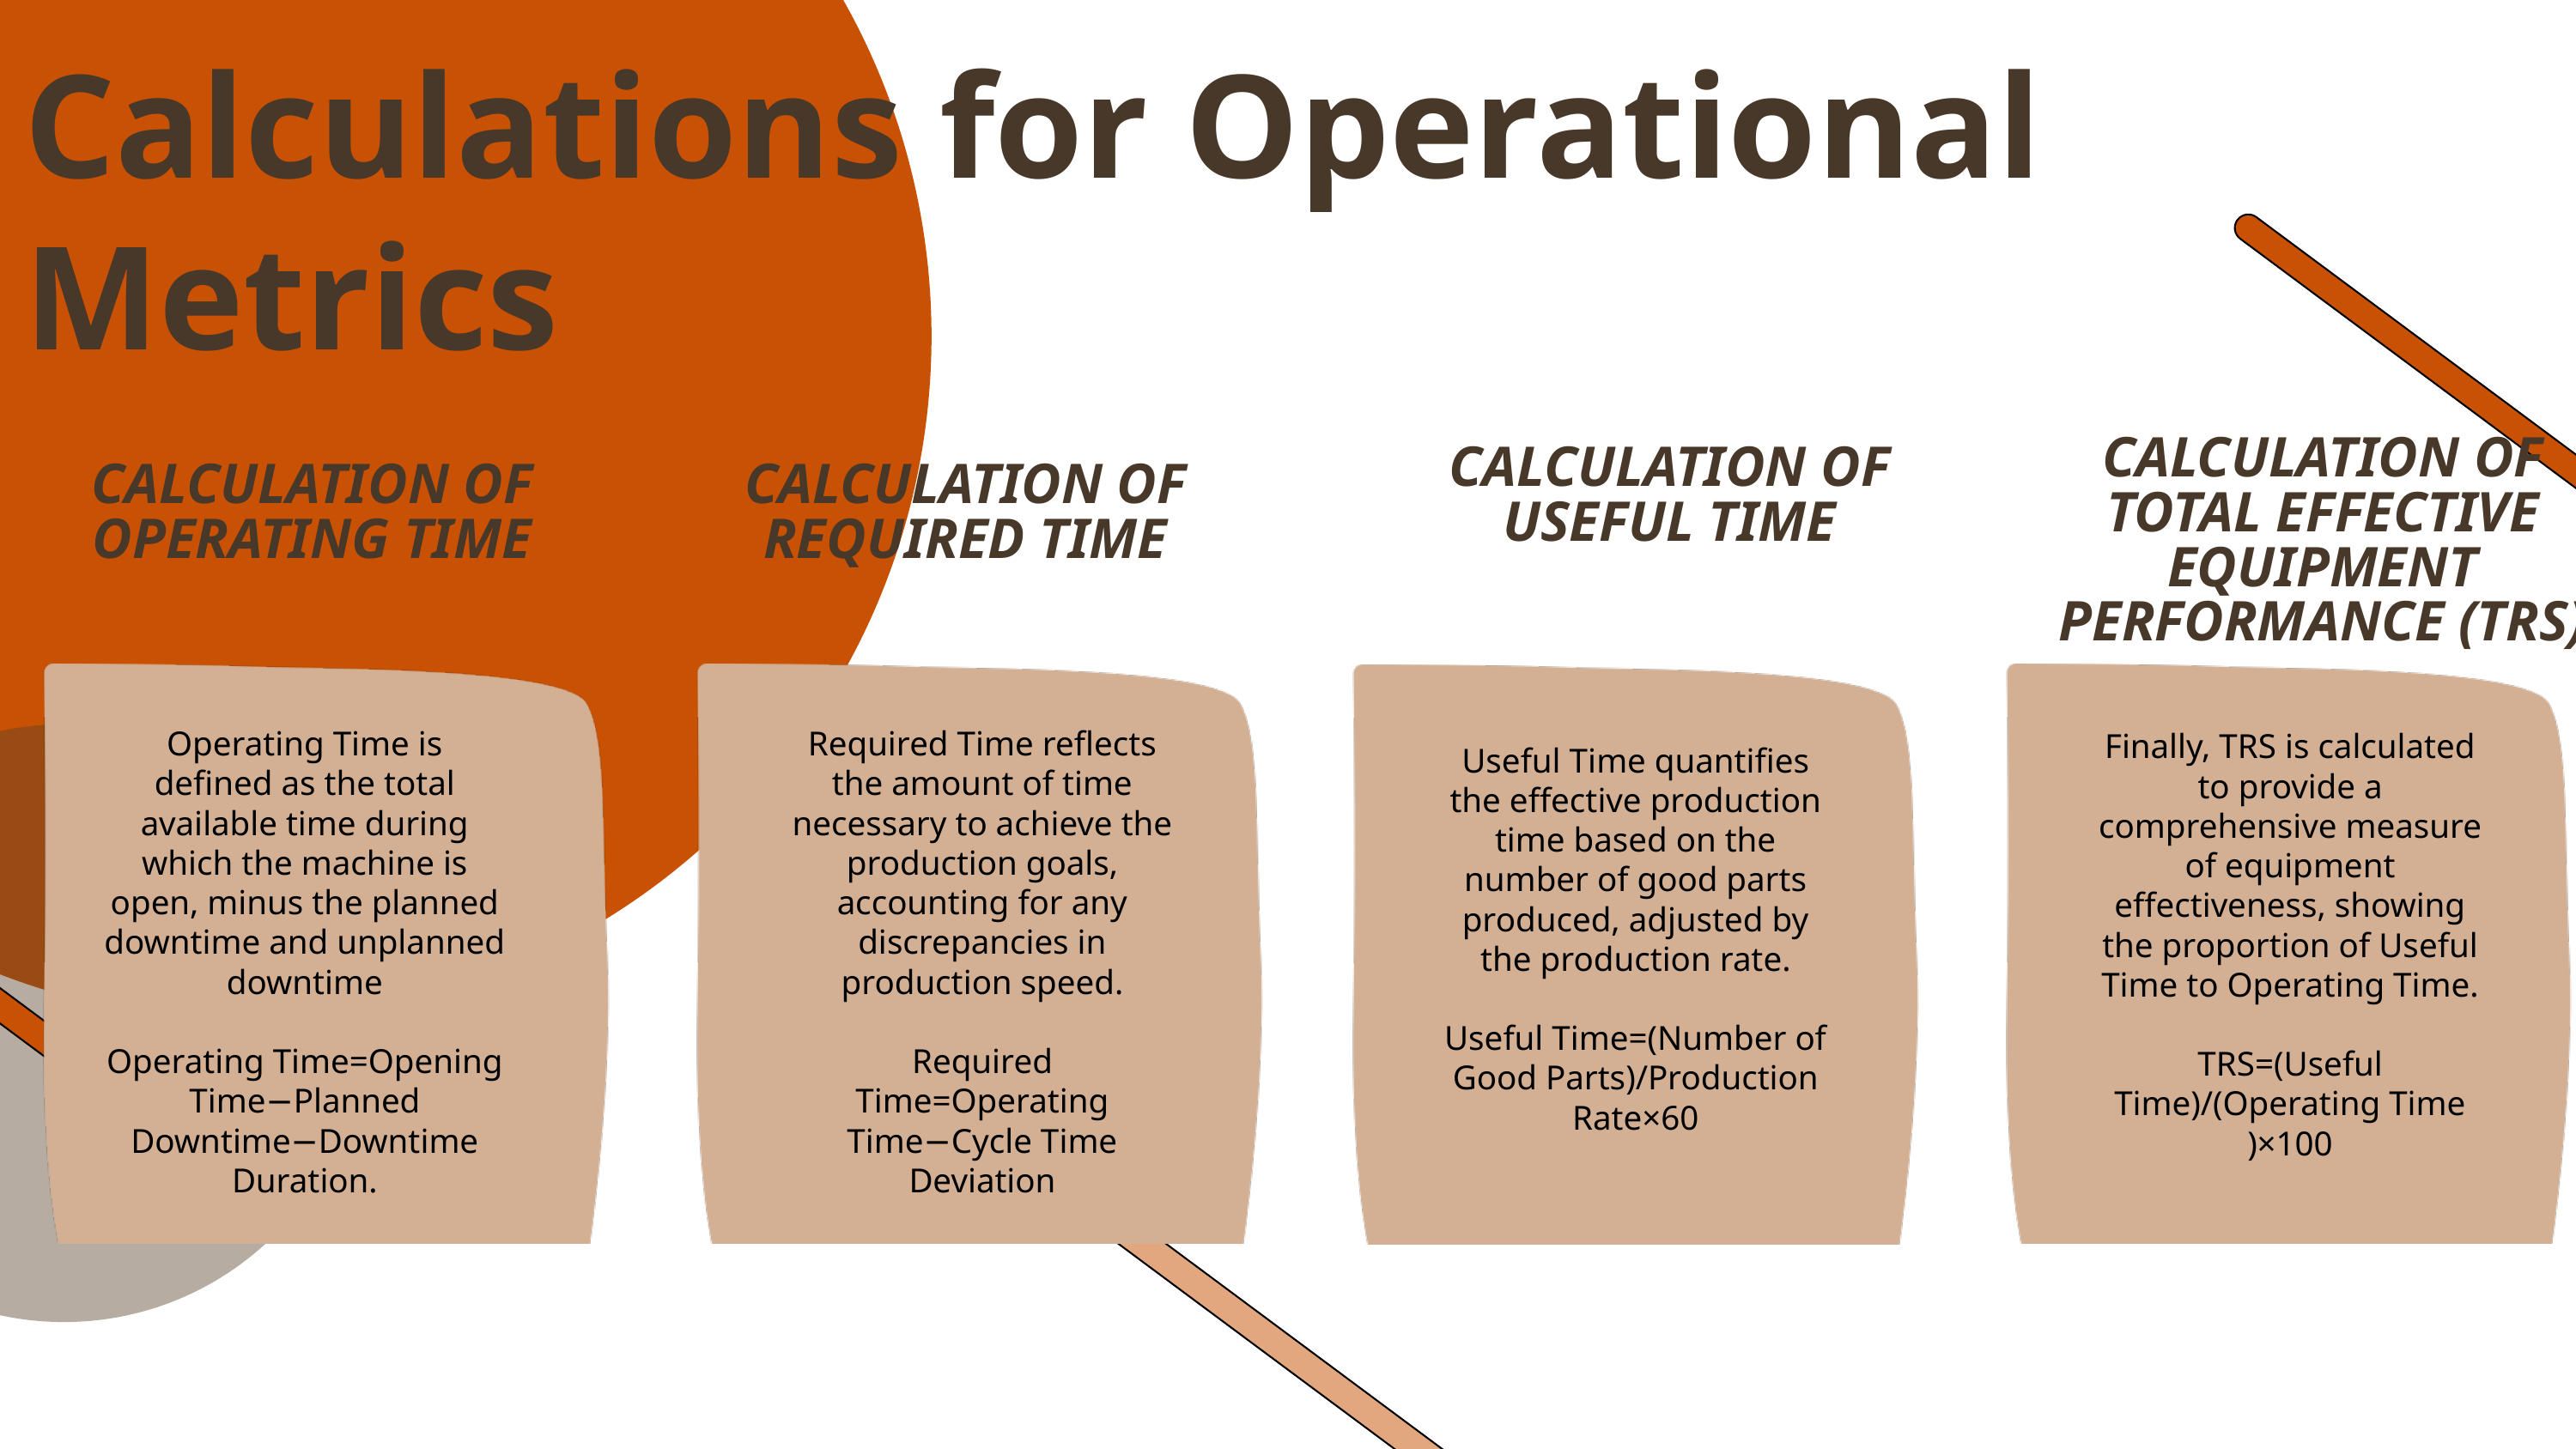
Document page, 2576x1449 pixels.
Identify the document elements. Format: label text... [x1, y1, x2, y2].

text_box CALCULATION OF TOTAL EFFECTIVE EQUIPMENT PERFORMANCE (TRS) [2052, 433, 2576, 652]
text_box [695, 664, 1267, 1244]
text_box Finally, TRS is calculated to provide a comprehensive measure of equipment effectiveness, showing the proportion of Useful Time to Operating Time. TRS=(Useful Time)/(Operating Time​)×100 [2089, 725, 2491, 1162]
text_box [0, 816, 253, 846]
text_box Calculations for Operational Metrics [936, 34, 2531, 379]
text_box [2004, 664, 2576, 1244]
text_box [0, 724, 363, 1323]
text_box Required Time reflects the amount of time necessary to achieve the production goals, accounting for any discrepancies in production speed. Required Time=Operating Time−Cycle Time Deviation [781, 723, 1183, 1199]
text_box CALCULATION OF REQUIRED TIME [936, 459, 1236, 570]
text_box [2141, 497, 2576, 525]
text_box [0, 0, 933, 1021]
text_box [367, 1028, 614, 1244]
text_box CALCULATION OF USEFUL TIME [1399, 442, 1940, 553]
text_box Operating Time is defined as the total available time during which the machine is open, minus the planned downtime and unplanned downtime Operating Time=Opening Time−Planned Downtime−Downtime Duration. [367, 1028, 506, 1199]
text_box [1351, 664, 1923, 1245]
text_box Useful Time quantifies the effective production time based on the number of good parts produced, adjusted by the production rate. Useful Time=(Number of Good Parts​)/Production Rate×60 [1435, 739, 1837, 1137]
